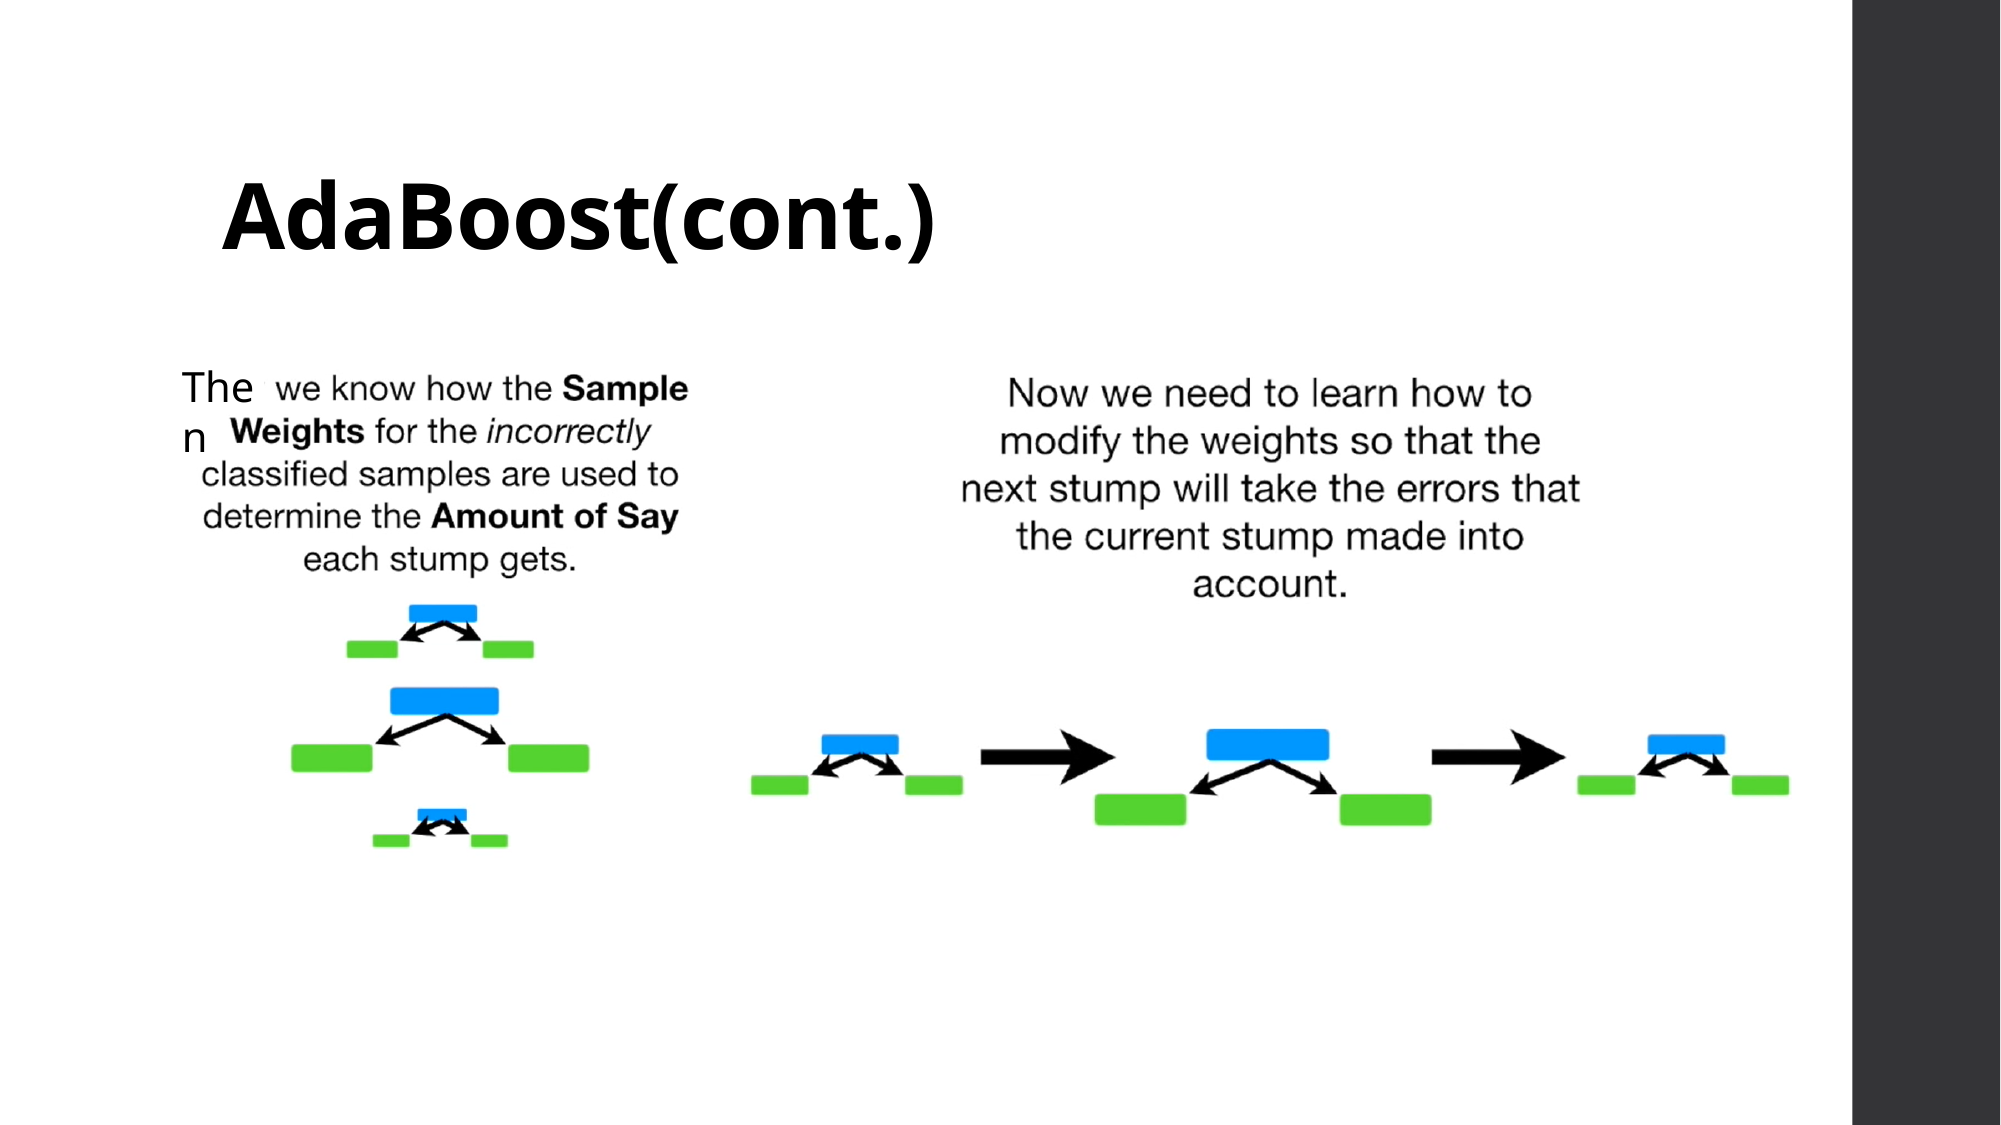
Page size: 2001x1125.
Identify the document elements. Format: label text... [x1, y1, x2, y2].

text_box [166, 353, 712, 866]
picture [711, 352, 1819, 866]
title AdaBoost(cont.) [206, 60, 1797, 278]
